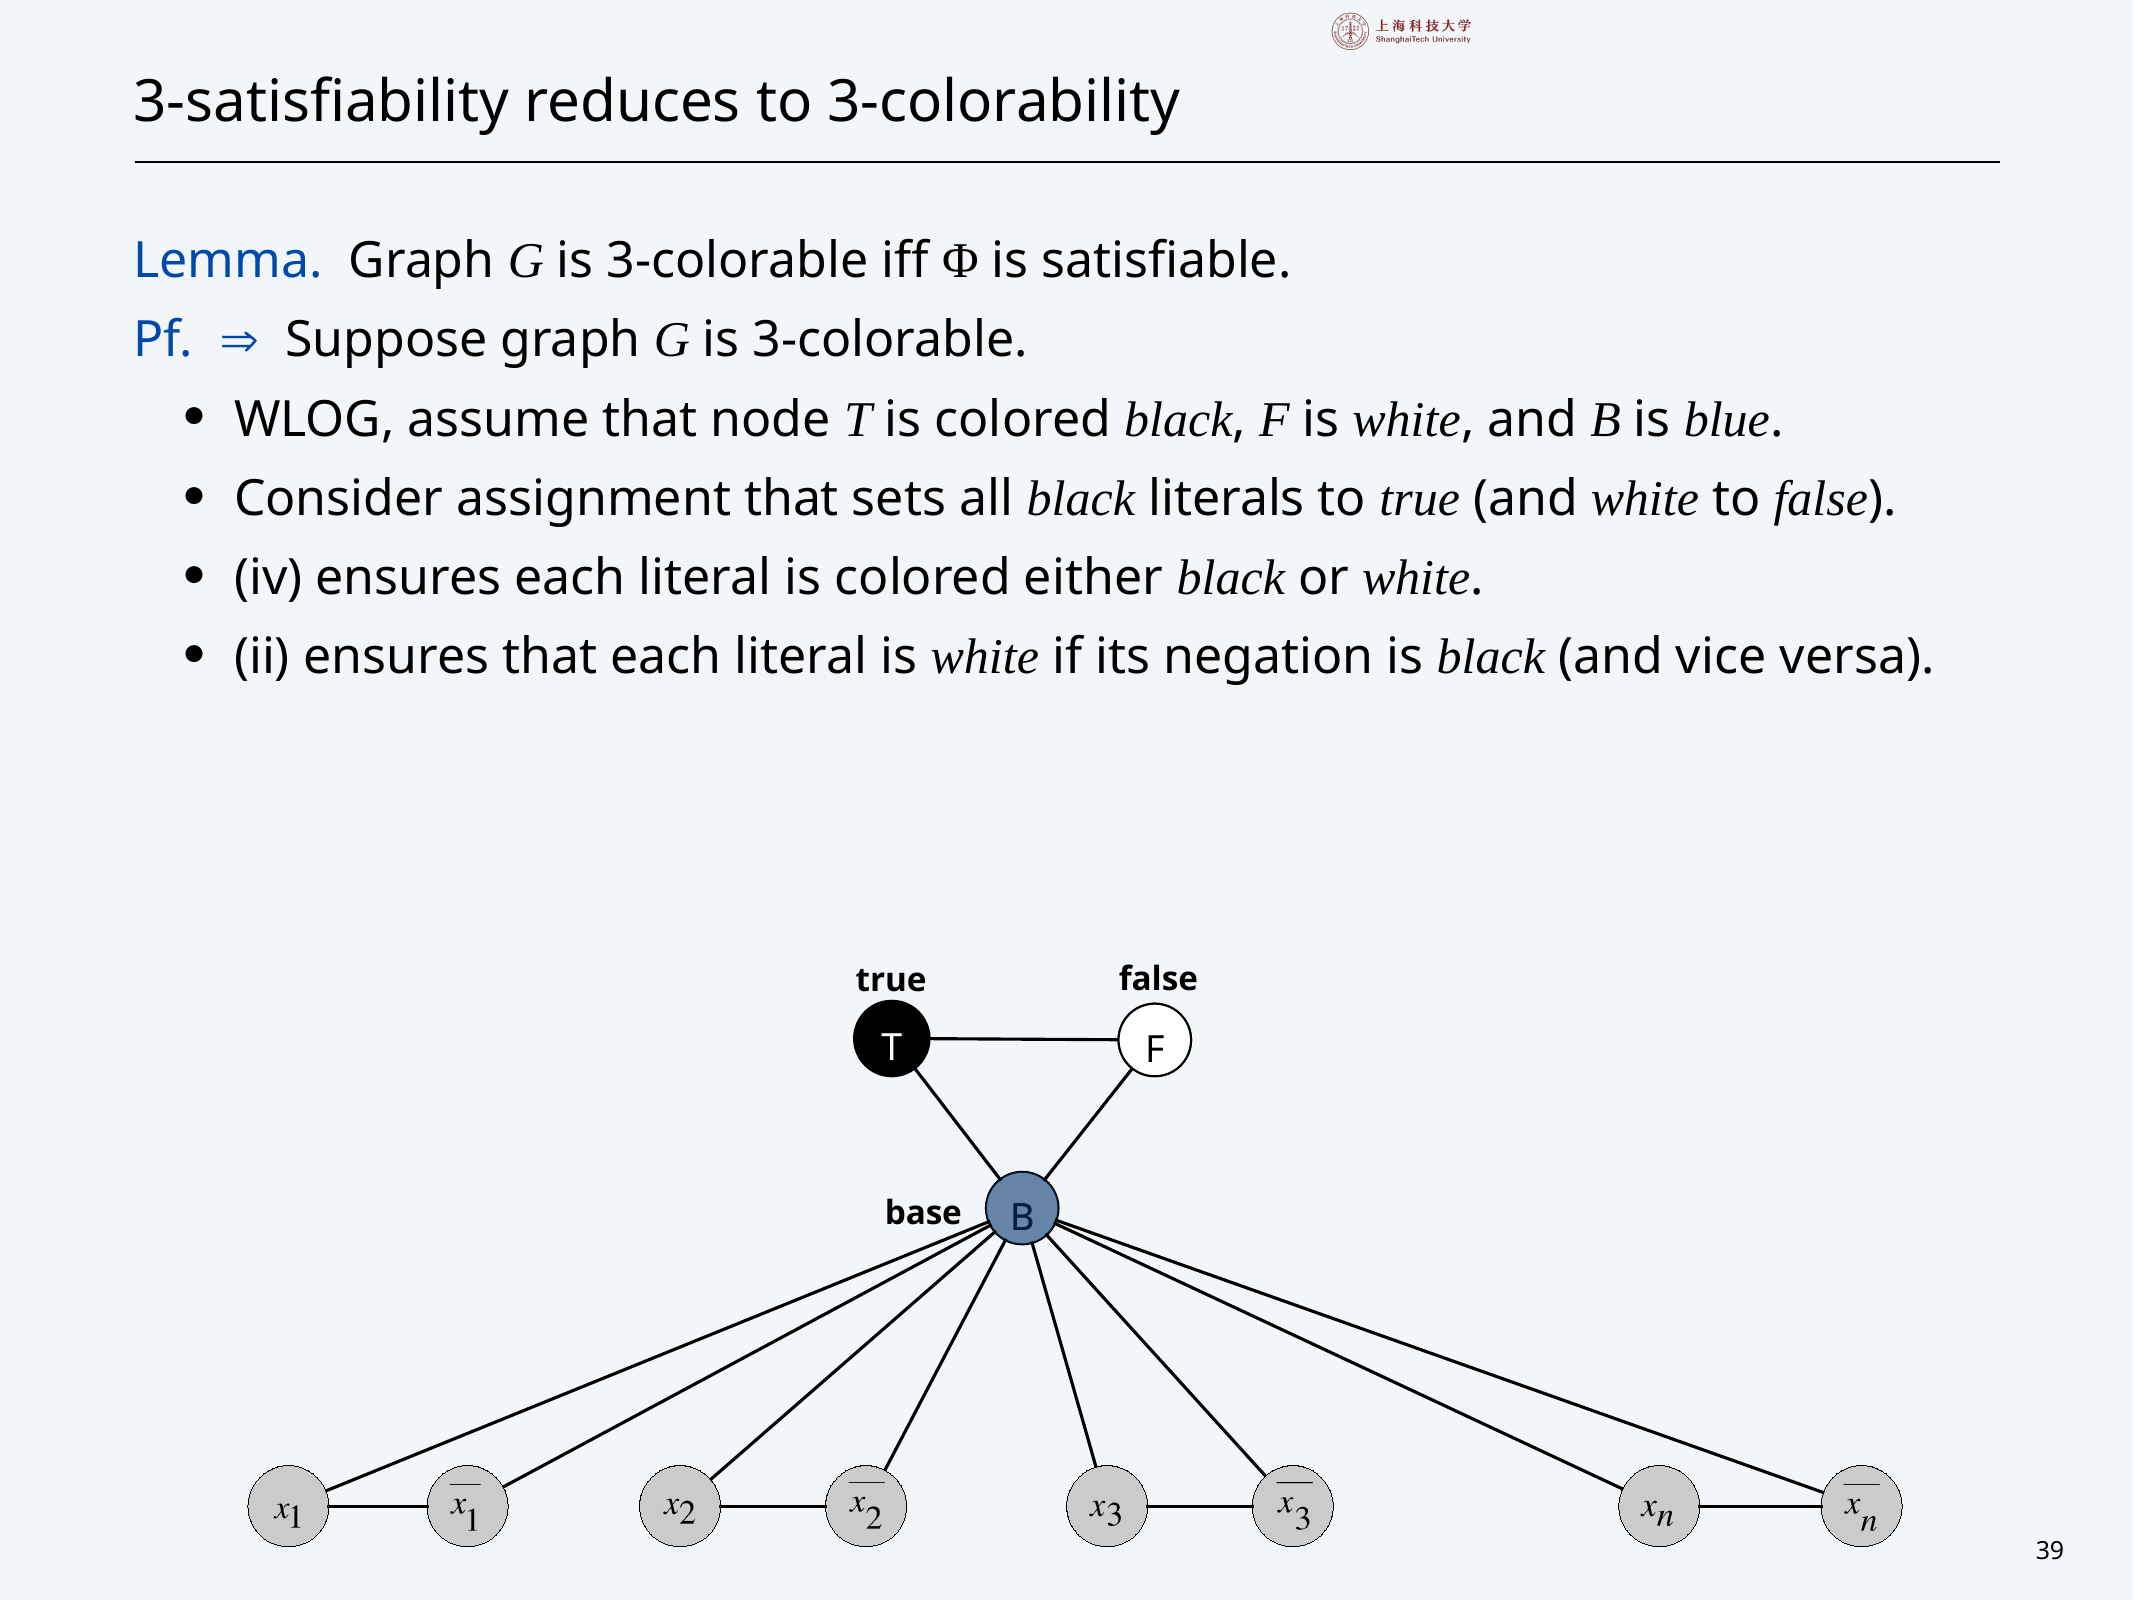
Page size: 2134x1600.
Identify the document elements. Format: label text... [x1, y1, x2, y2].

picture [658, 1482, 699, 1526]
text_box [1618, 1465, 1700, 1547]
picture [1083, 1484, 1125, 1528]
picture [1327, 0, 1478, 109]
text_box [1821, 1465, 1903, 1547]
text_box [1066, 1465, 1148, 1547]
list Lemma. Graph G is 3-colorable iff Φ is satisfiable. Pf. Þ Suppose graph G is 3-colorable. WLOG, assume that node T is colored black, F is white, and B is blue. Consider assignment that sets all black literals to true (and white to false). (iv) ensures each literal is colored either black or white. (ii) ensures that each literal is white if its negation is black (and vice versa). [132, 207, 2028, 1551]
picture [445, 1480, 484, 1535]
text_box [639, 1465, 721, 1547]
text_box [247, 1465, 329, 1547]
text_box [825, 1465, 907, 1547]
slide_number 39 [2026, 1532, 2074, 1570]
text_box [1118, 1003, 1192, 1077]
text_box [1252, 1465, 1315, 1547]
picture [1839, 1480, 1883, 1535]
title 3-satisfiability reduces to 3-colorability [132, 0, 2001, 134]
text_box base [884, 1179, 963, 1232]
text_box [985, 1171, 1059, 1245]
text_box false [1118, 945, 1199, 998]
text_box [1323, 1479, 1334, 1533]
picture [844, 1477, 888, 1533]
picture [1272, 1478, 1316, 1534]
picture [1635, 1484, 1677, 1528]
text_box true [855, 946, 927, 993]
text_box [427, 1465, 509, 1547]
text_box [853, 1000, 930, 1077]
picture [268, 1487, 305, 1531]
